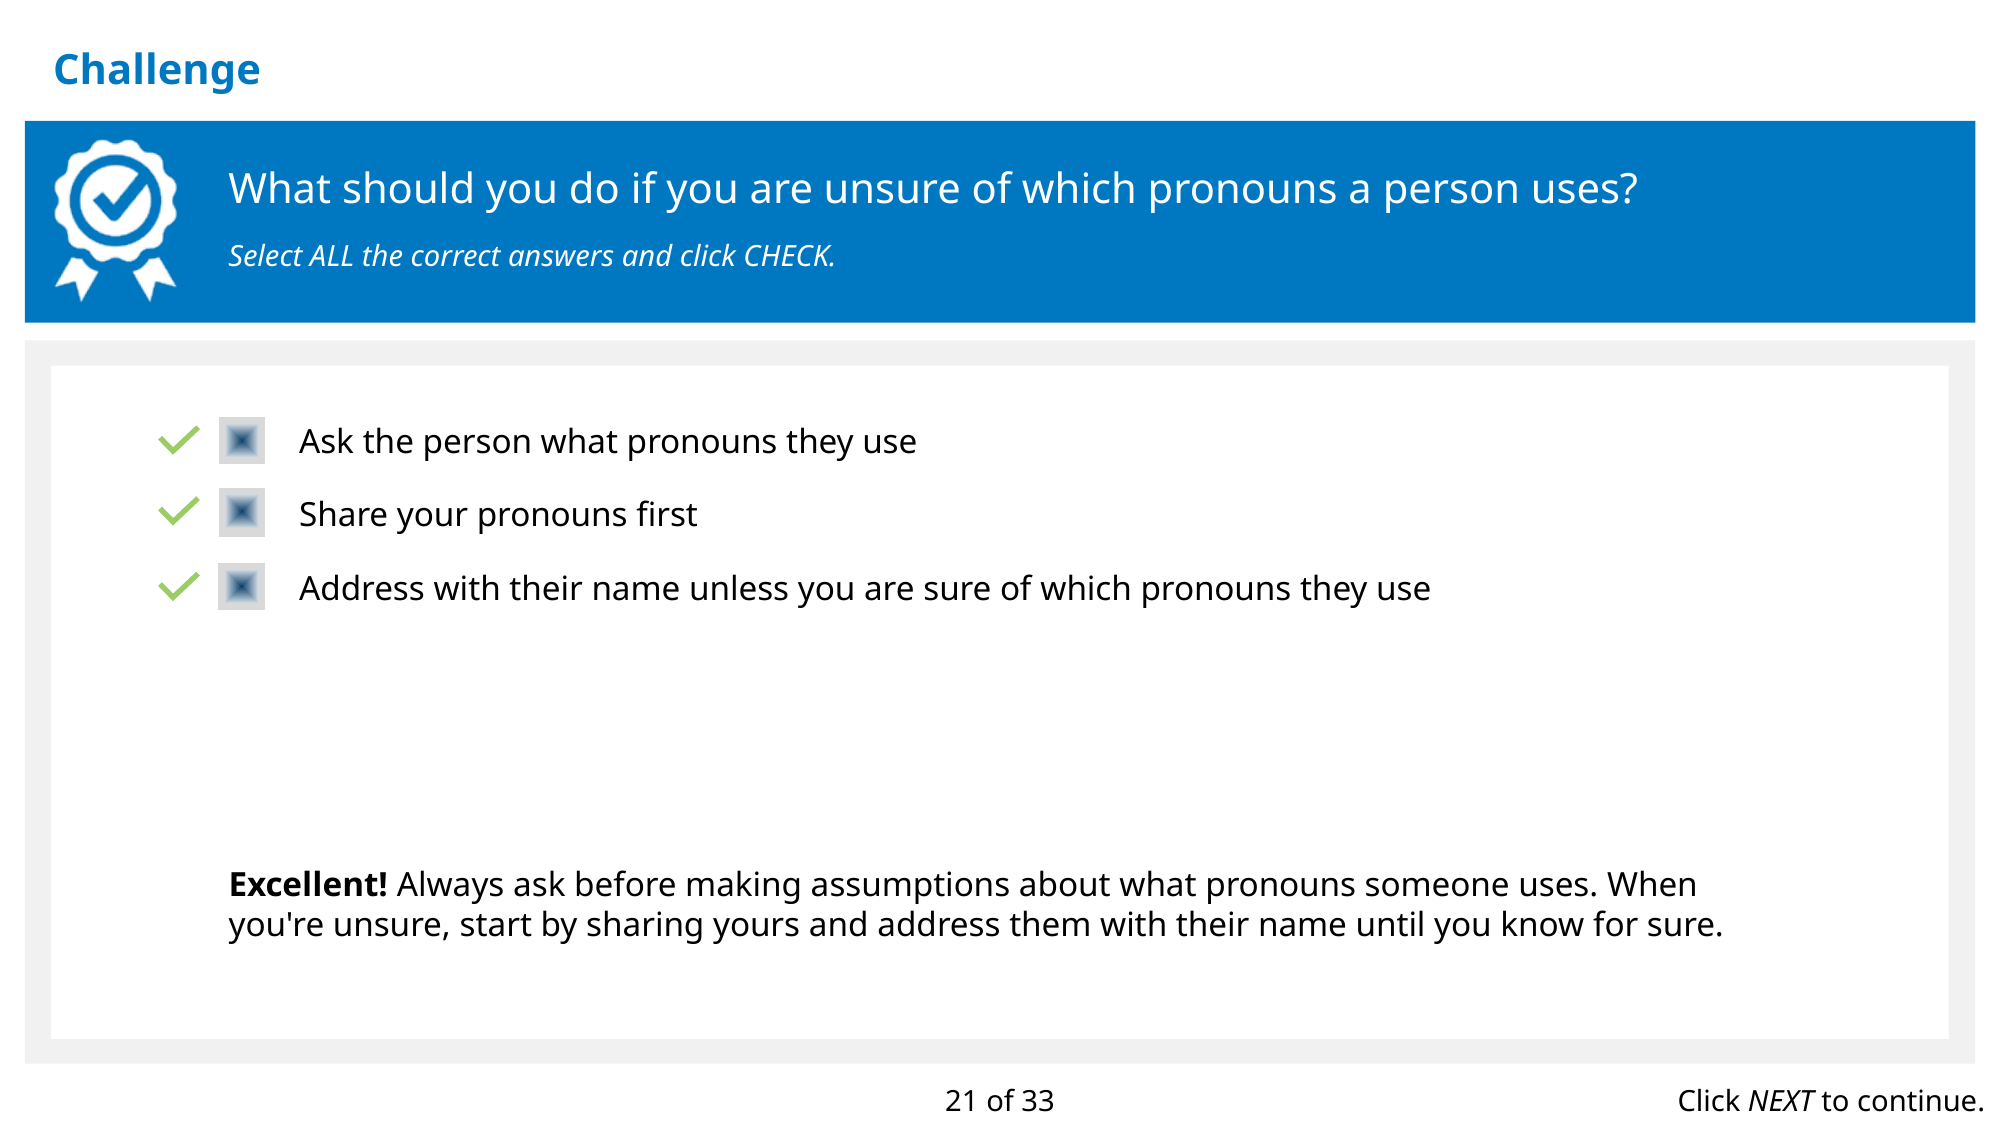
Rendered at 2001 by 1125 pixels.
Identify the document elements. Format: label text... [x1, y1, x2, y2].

text_box What should you do if you are unsure of which pronouns a person uses? Select ALL the correct answers and click CHECK. [213, 154, 1917, 280]
text_box Ask the person what pronouns they use Share your pronouns first Address with their name unless you are sure of which pronouns they use [284, 412, 1521, 615]
text_box Click NEXT to continue. [1600, 1074, 2000, 1125]
title Challenge [38, 29, 1764, 112]
text_box [221, 490, 263, 532]
text_box [221, 419, 263, 462]
text_box [220, 565, 263, 607]
text_box [24, 339, 1976, 1065]
text_box [50, 365, 1950, 1040]
text_box [158, 496, 200, 526]
text_box Excellent! Always ask before making assumptions about what pronouns someone uses. When you're unsure, start by sharing yours and address them with their name until you know for sure. [213, 855, 1789, 951]
text_box [158, 571, 200, 602]
text_box 21 of 33 [800, 1074, 1200, 1125]
text_box [158, 425, 200, 455]
